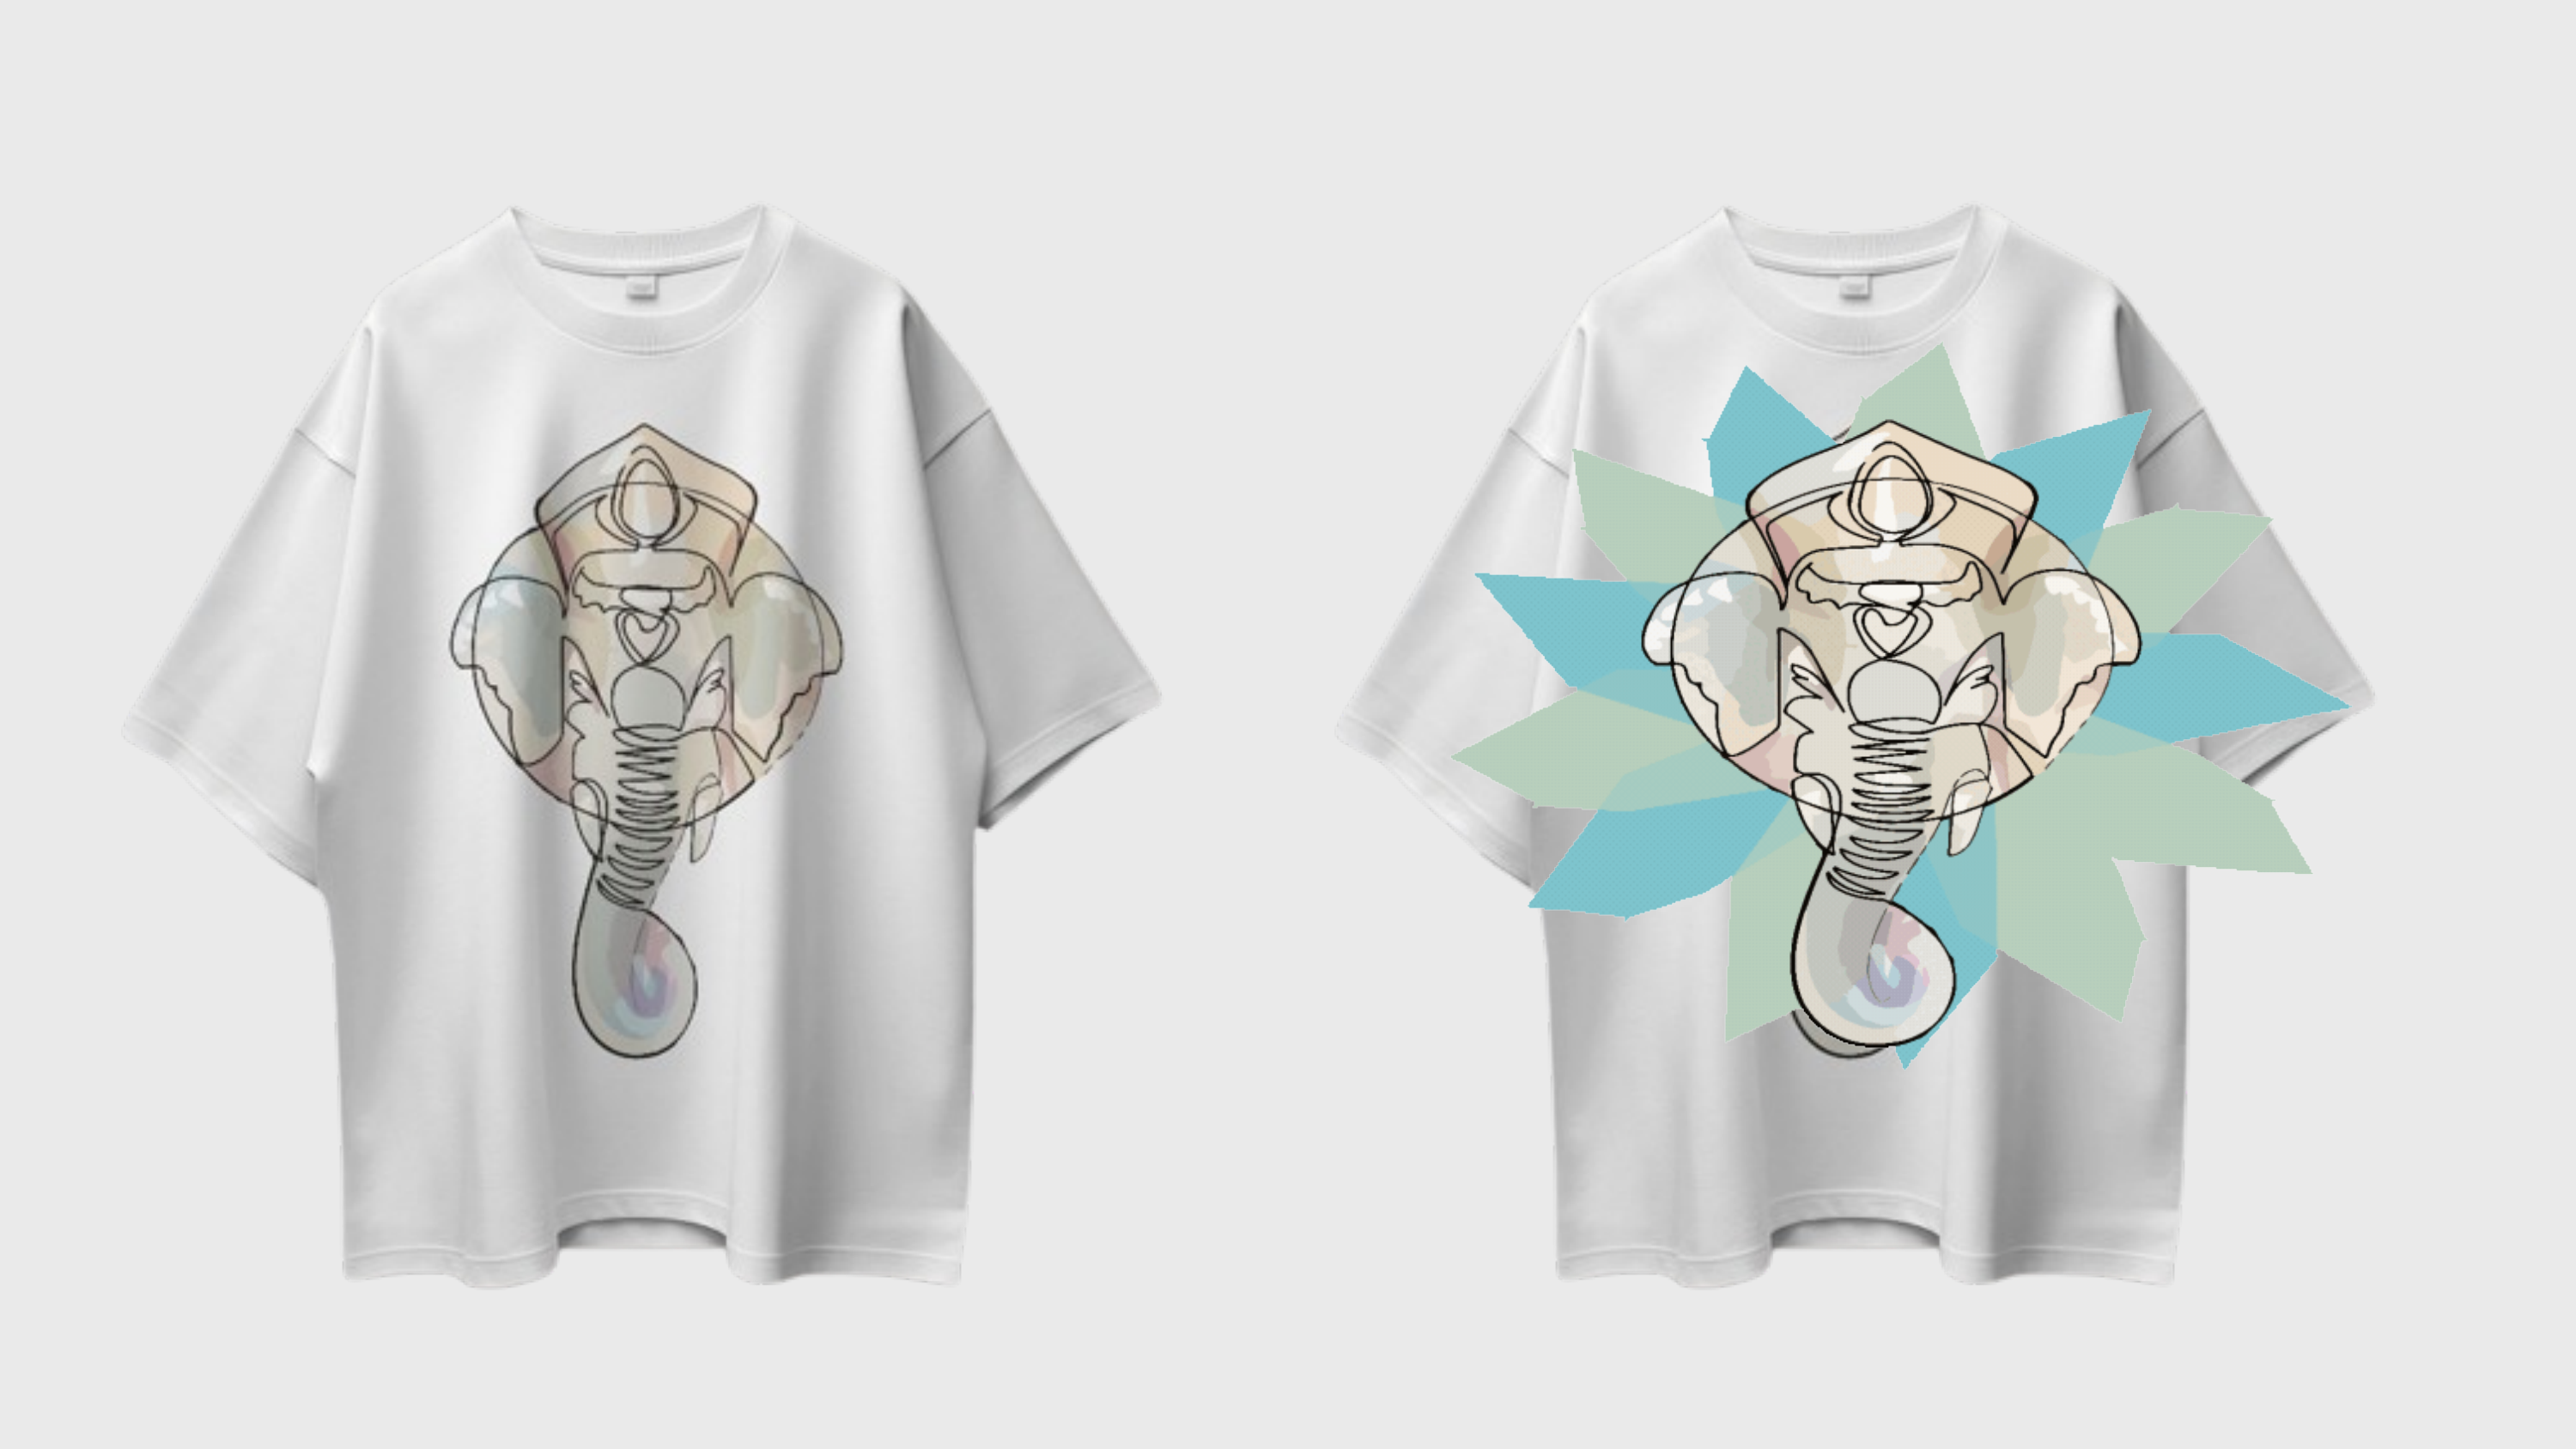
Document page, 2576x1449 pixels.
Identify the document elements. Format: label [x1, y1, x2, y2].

picture [1443, 112, 2363, 1304]
text_box [1282, 0, 2432, 1437]
text_box [69, 0, 1218, 1437]
